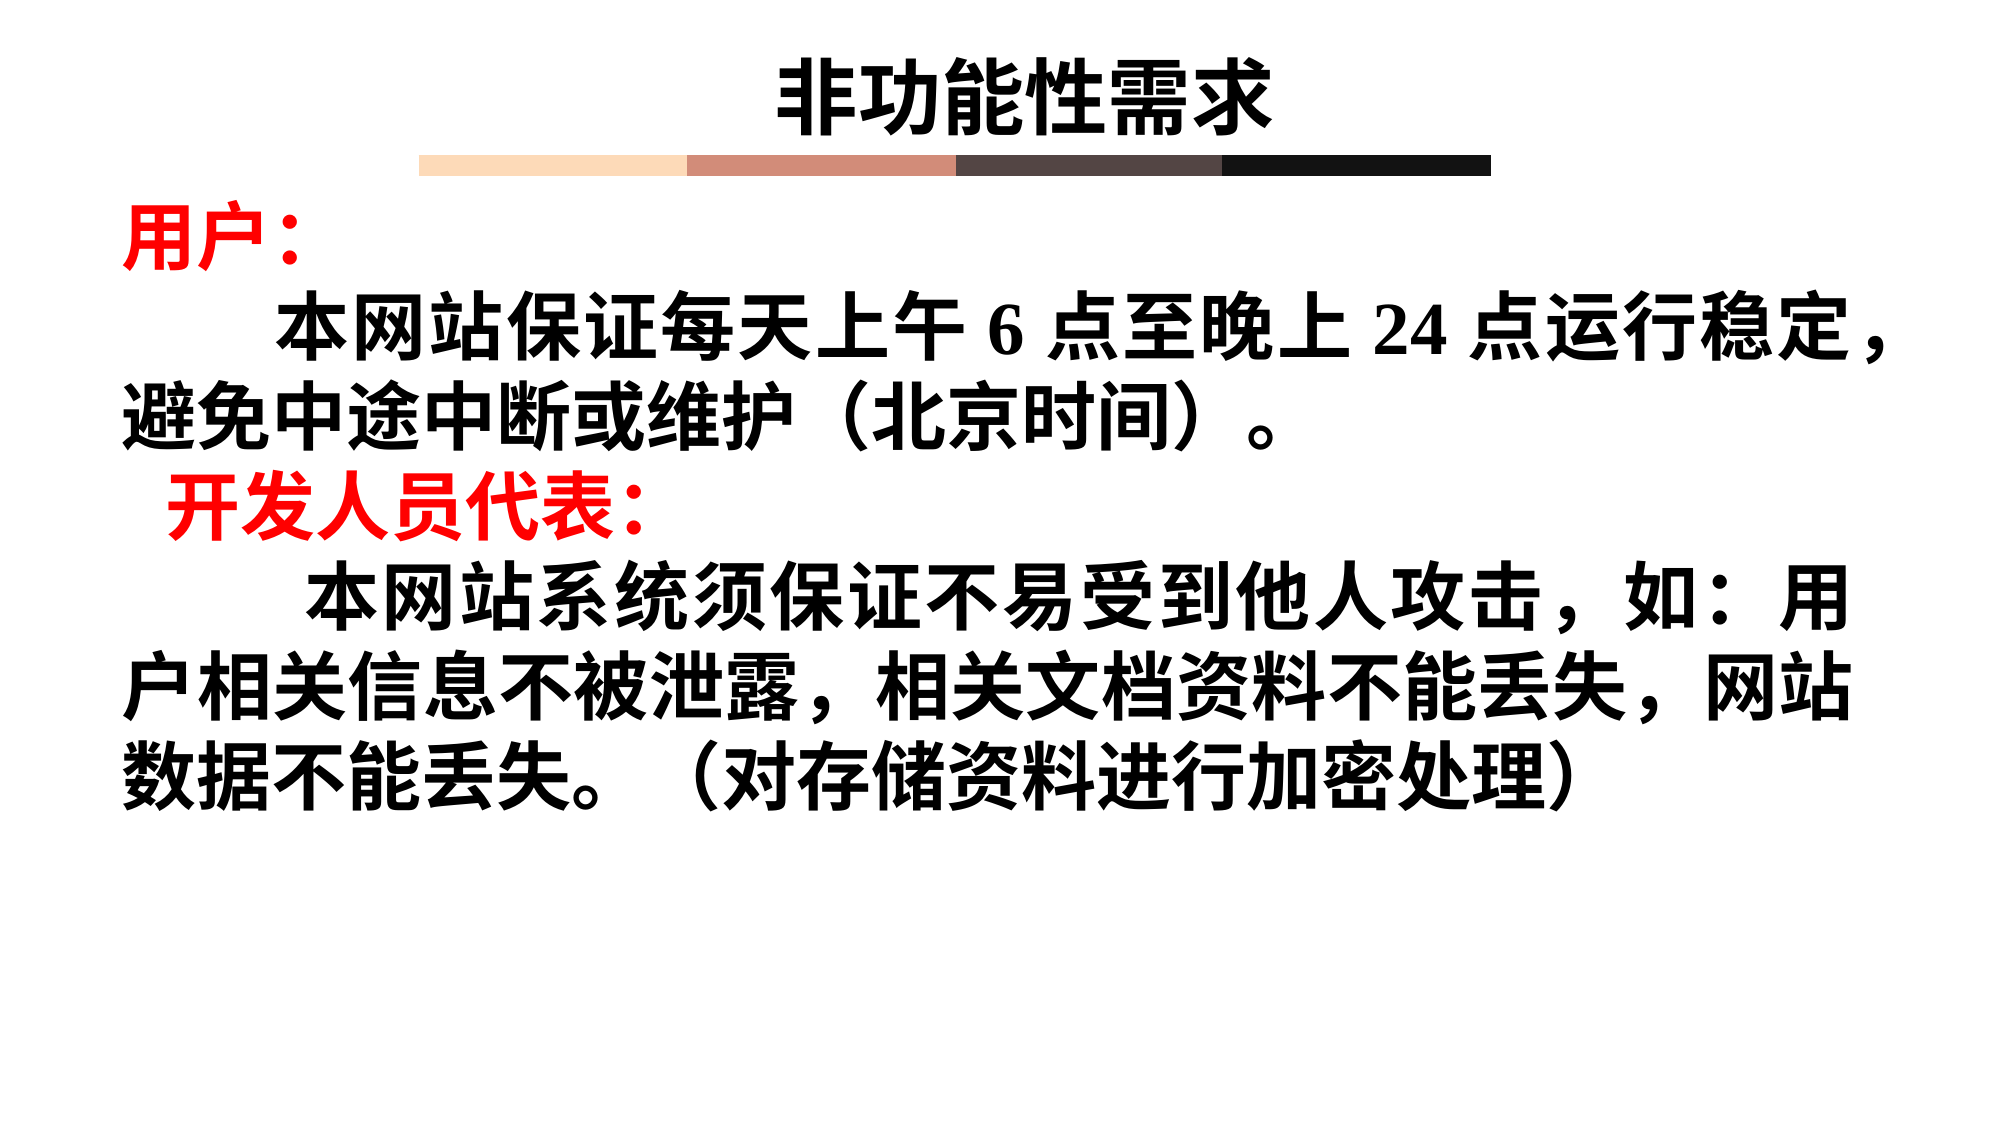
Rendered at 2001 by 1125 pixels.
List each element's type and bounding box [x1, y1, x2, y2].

list [760, 49, 1477, 110]
text_box [107, 182, 1869, 1008]
